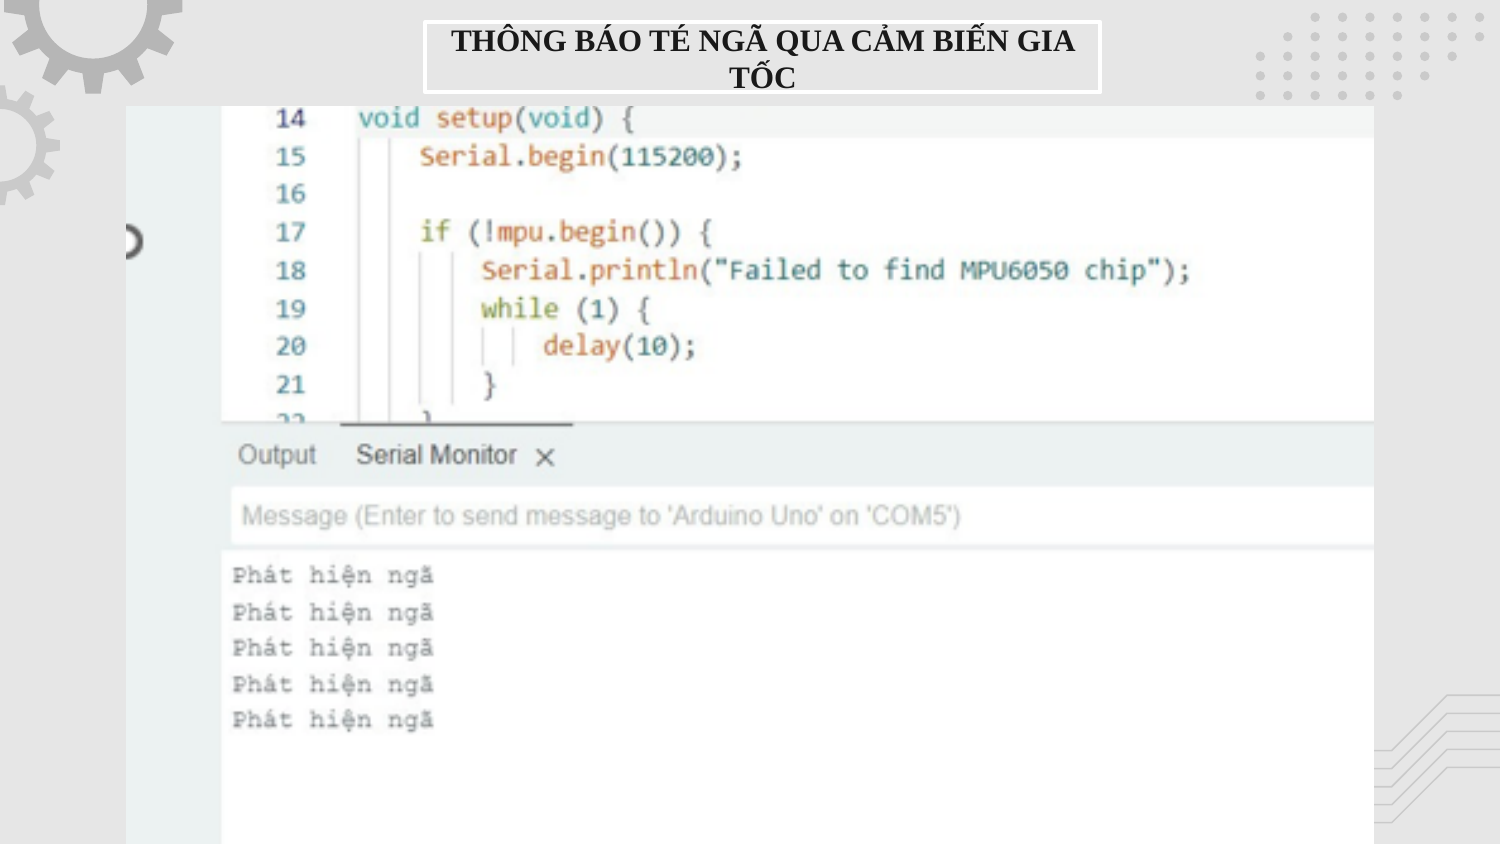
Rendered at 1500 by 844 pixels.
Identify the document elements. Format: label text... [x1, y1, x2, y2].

picture [126, 106, 1374, 844]
text_box THÔNG BÁO TÉ NGÃ QUA CẢM BIẾN GIA TỐC [423, 20, 1102, 94]
